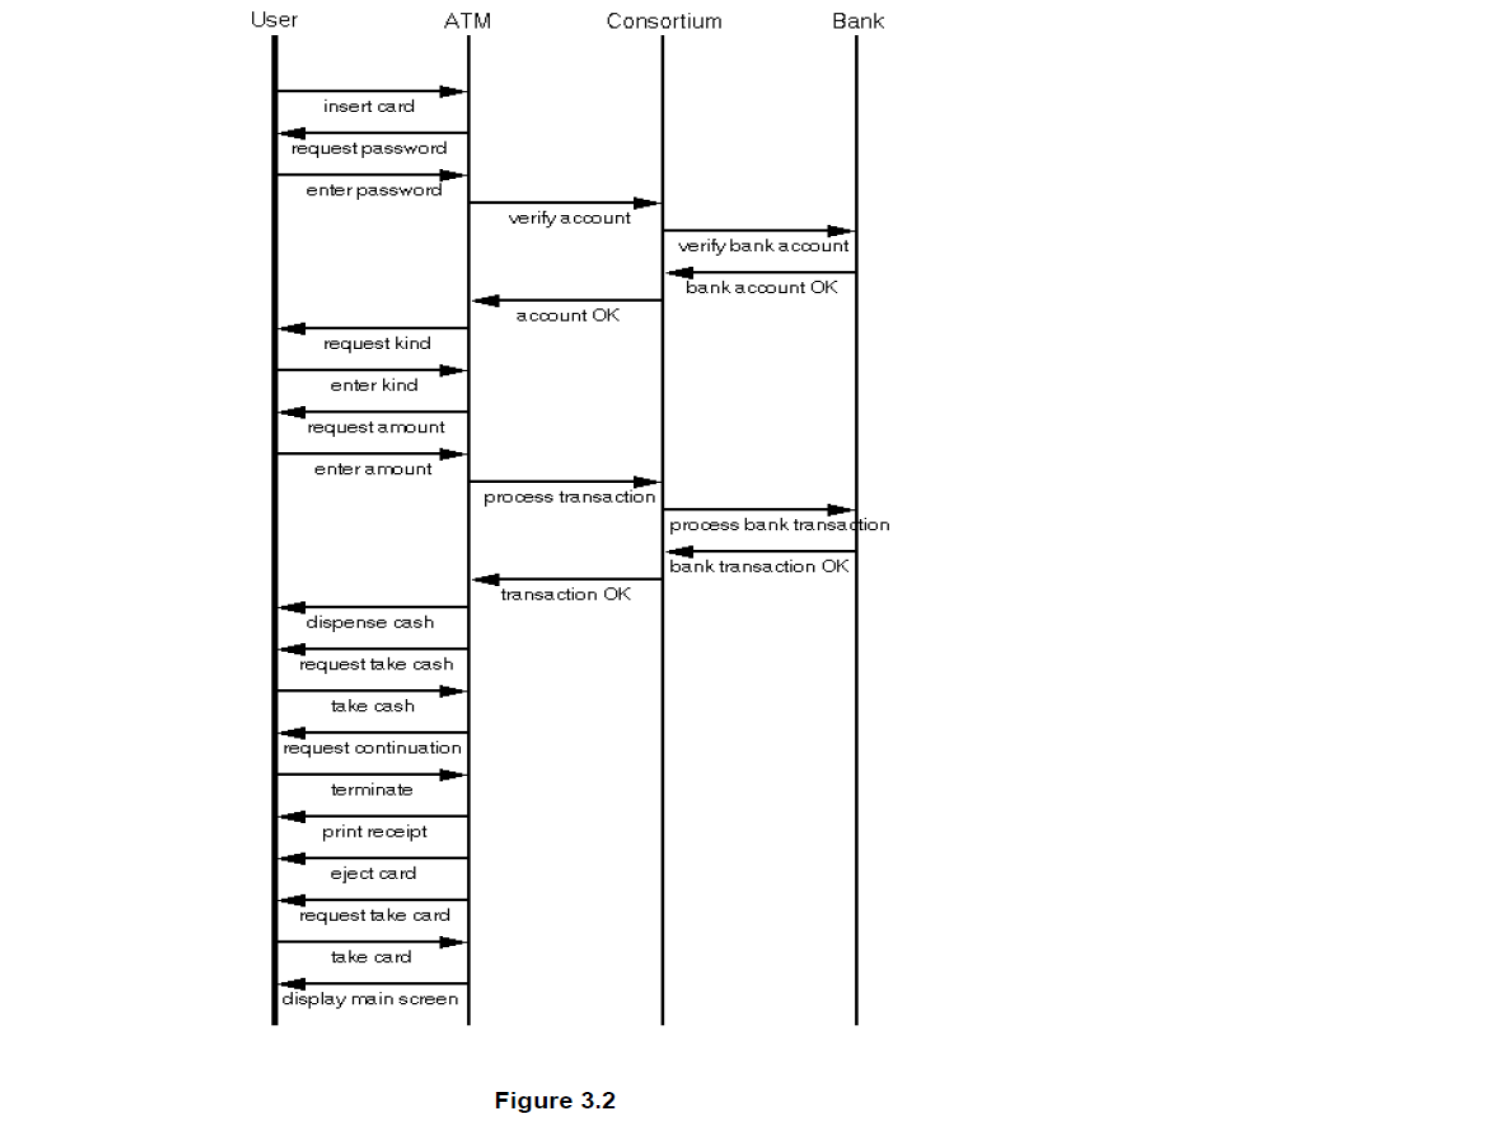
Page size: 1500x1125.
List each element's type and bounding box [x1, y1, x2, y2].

picture [237, 0, 901, 1125]
